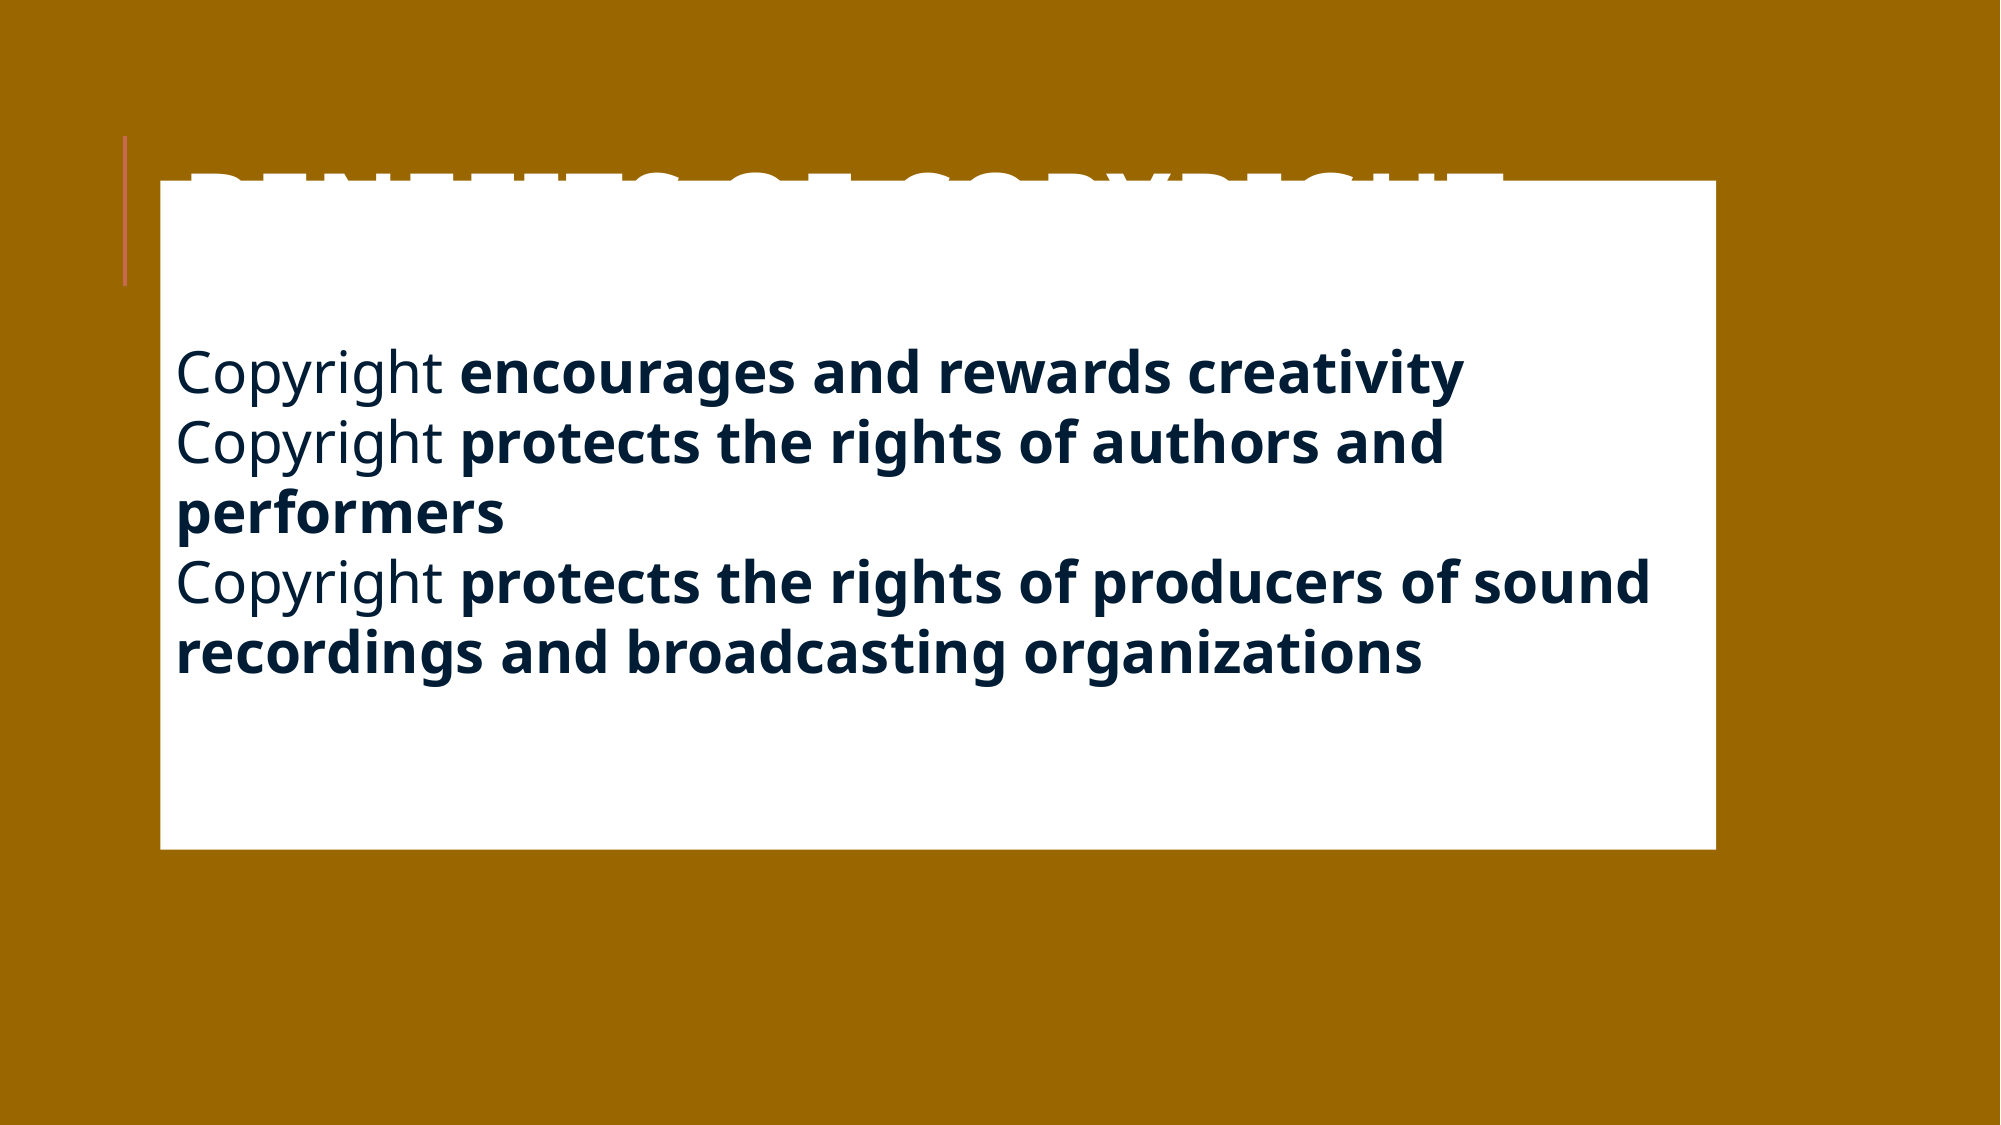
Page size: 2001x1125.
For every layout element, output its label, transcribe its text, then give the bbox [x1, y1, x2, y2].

title Benefits of copyright [168, 96, 1763, 342]
list Copyright encourages and rewards creativity Copyright protects the rights of authors and performers Copyright protects the rights of producers of sound recordings and broadcasting organizations [160, 180, 1717, 850]
